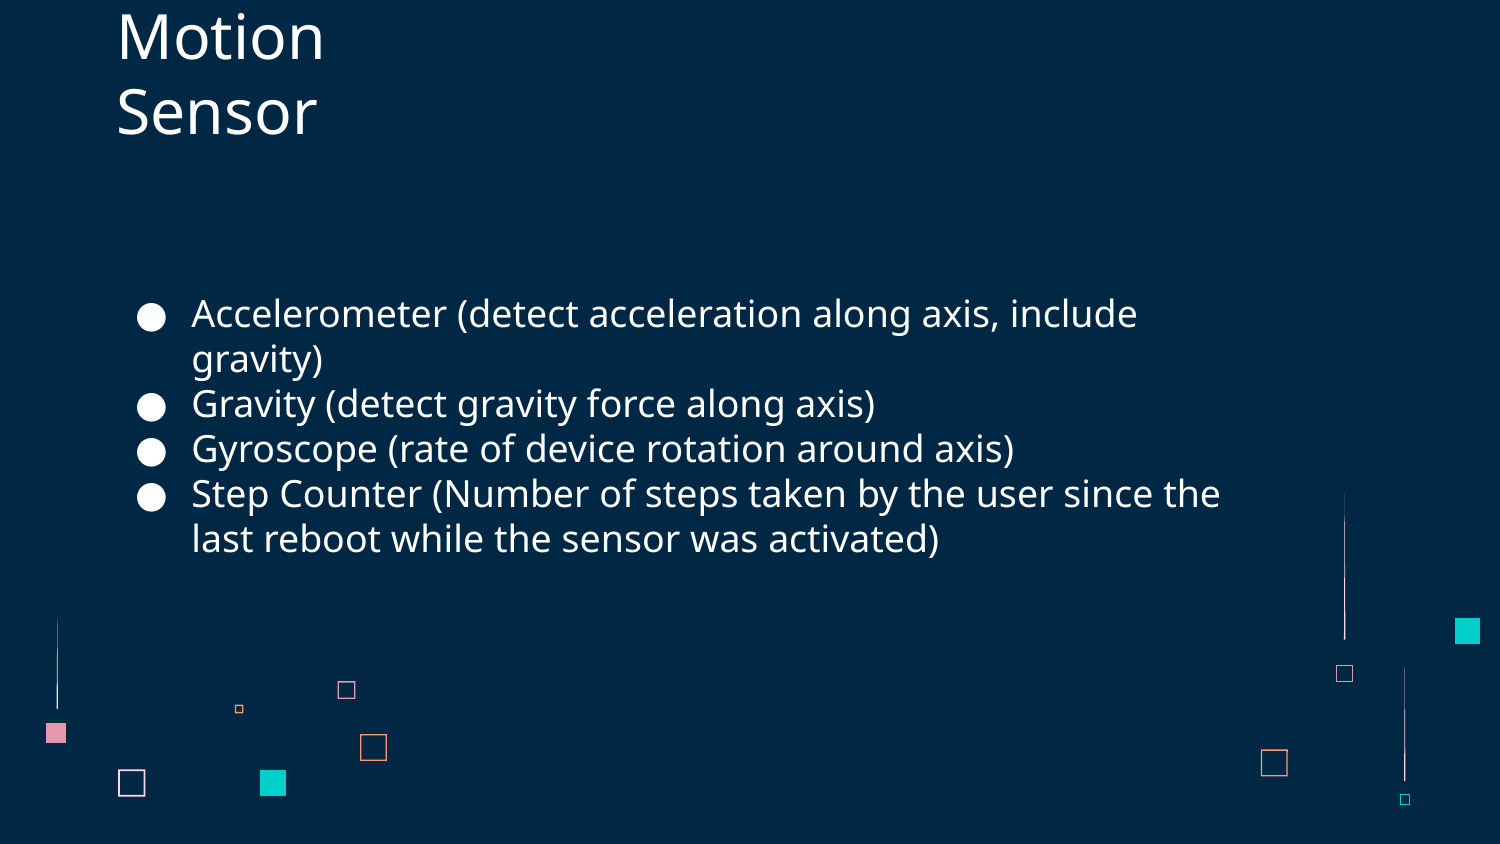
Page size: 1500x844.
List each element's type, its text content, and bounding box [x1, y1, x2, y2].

list Accelerometer (detect acceleration along axis, include gravity) Gravity (detect gravity force along axis) Gyroscope (rate of device rotation around axis) Step Counter (Number of steps taken by the user since the last reboot while the sensor was activated) [101, 275, 1276, 619]
title Motion Sensor [101, 67, 543, 163]
